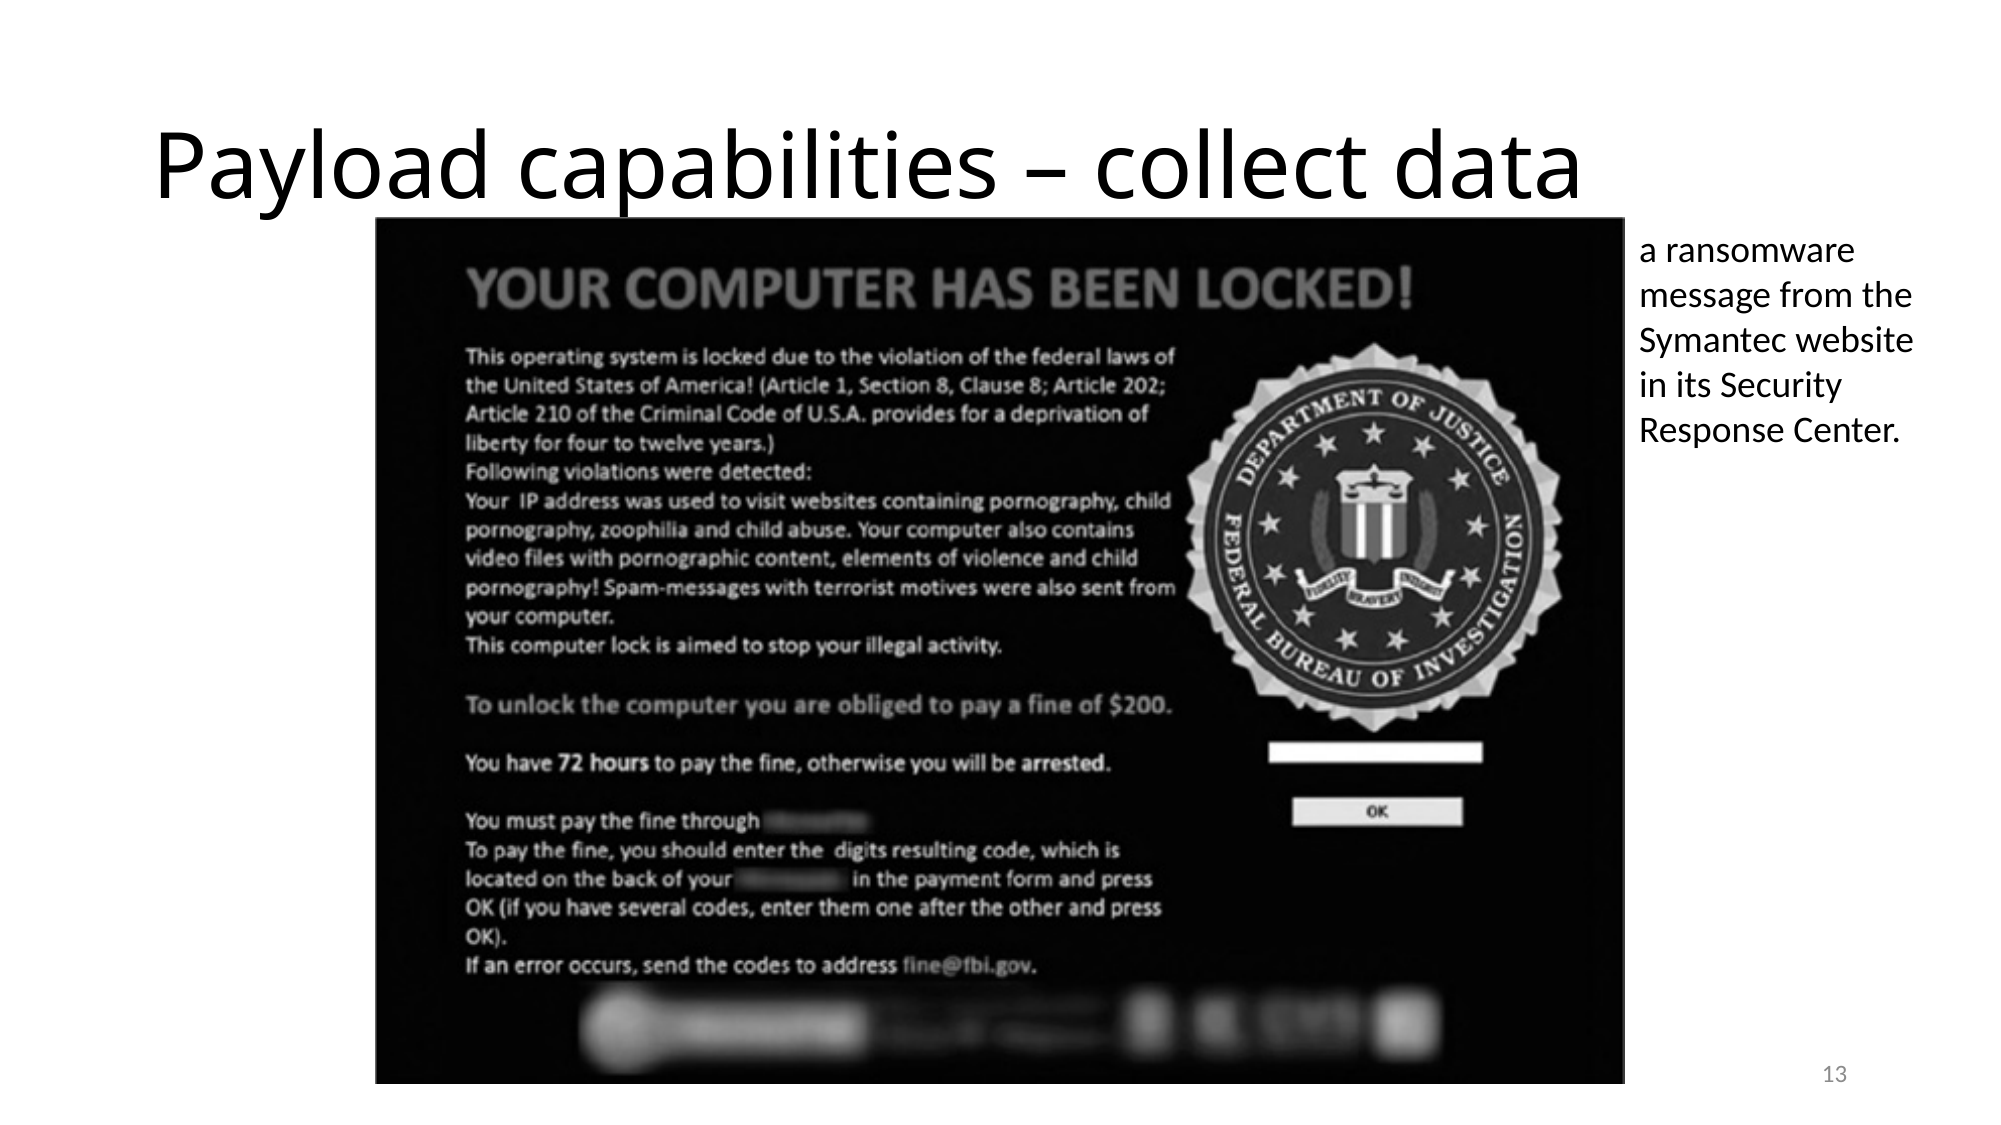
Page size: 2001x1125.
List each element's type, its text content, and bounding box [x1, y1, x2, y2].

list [375, 217, 1625, 1084]
title Payload capabilities – collect data [137, 59, 1863, 278]
slide_number 13 [1412, 1042, 1863, 1103]
text_box a ransomware message from the Symantec website in its Security Response Center. [1625, 217, 1947, 458]
